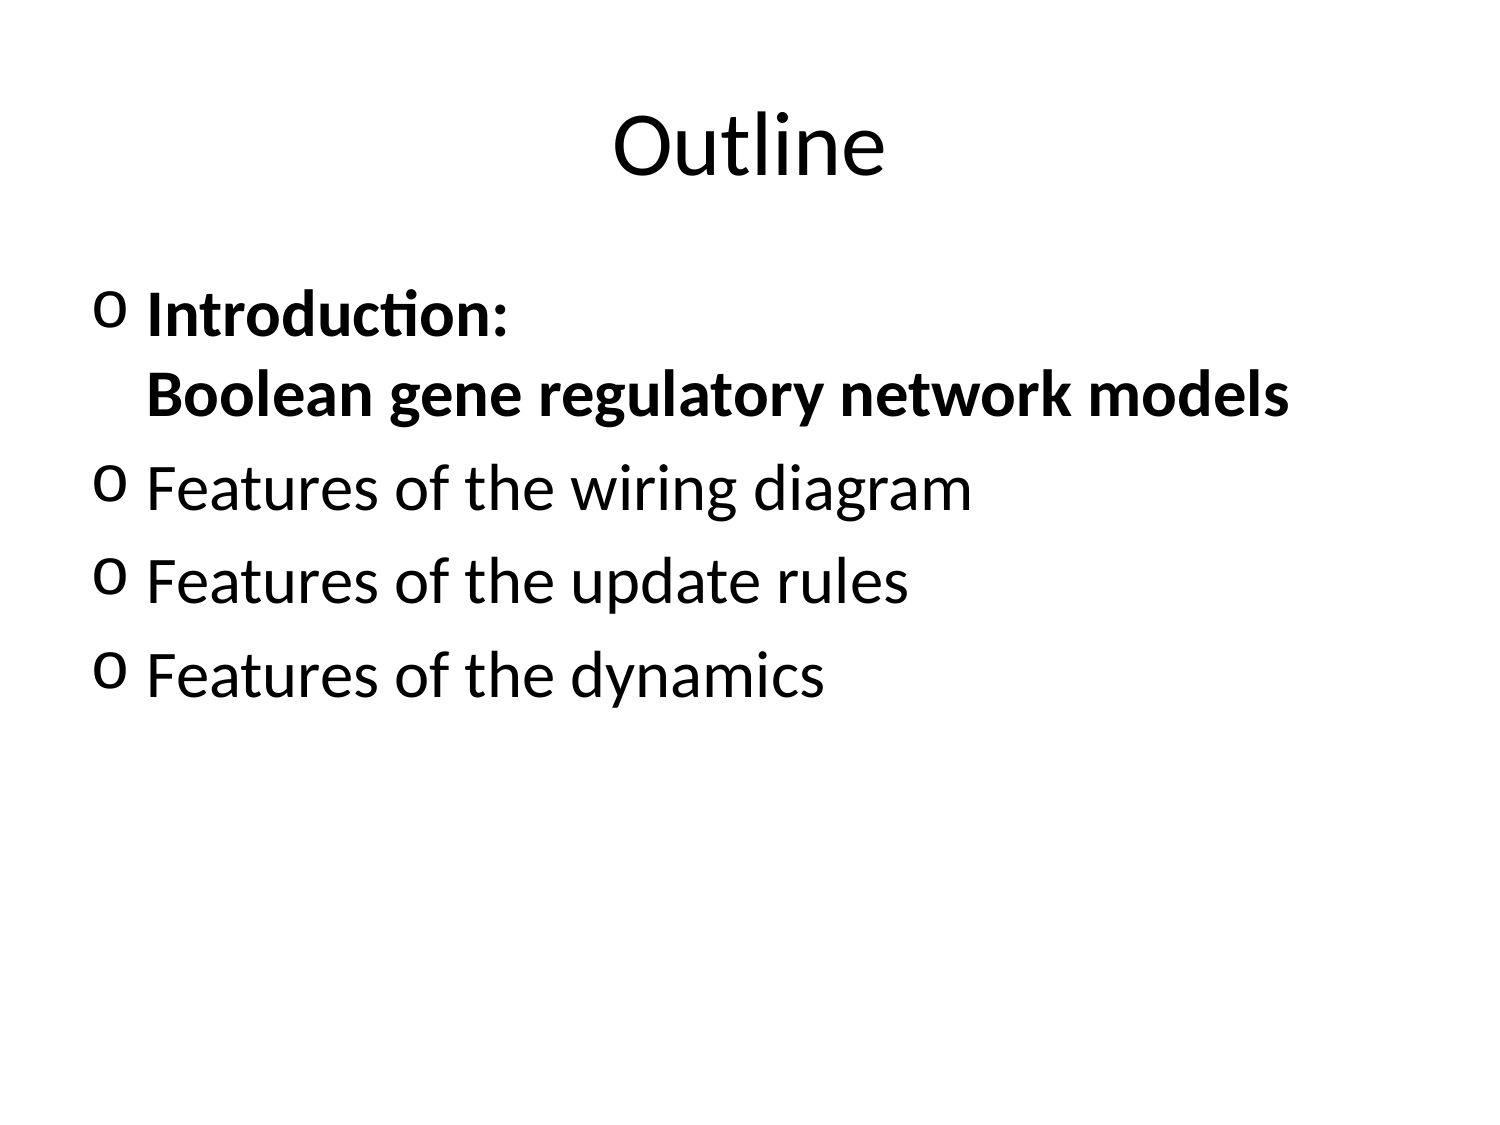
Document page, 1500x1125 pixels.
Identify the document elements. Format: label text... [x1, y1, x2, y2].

list Introduction: Boolean gene regulatory network models Features of the wiring diagram Features of the update rules Features of the dynamics [75, 262, 1425, 1005]
title Outline [75, 45, 1425, 233]
